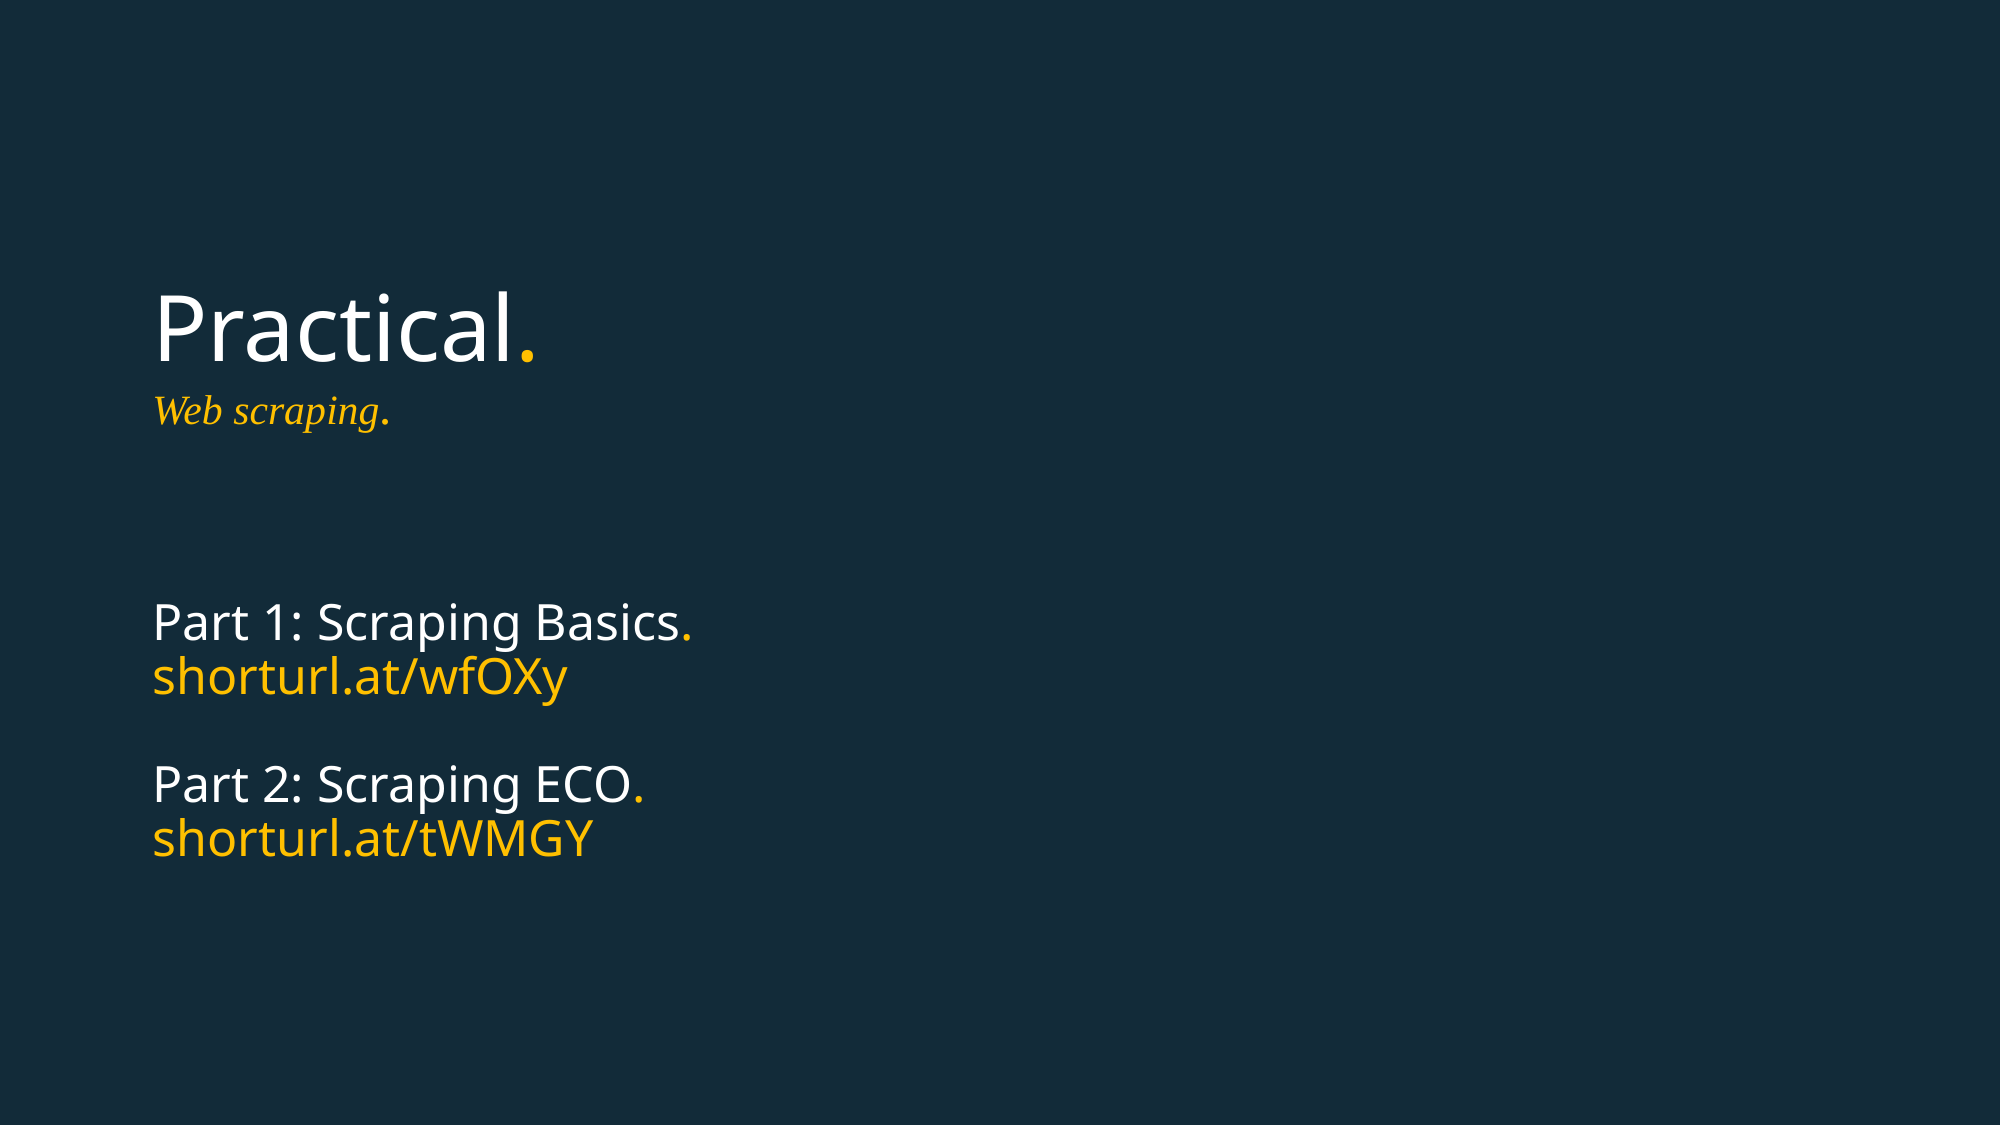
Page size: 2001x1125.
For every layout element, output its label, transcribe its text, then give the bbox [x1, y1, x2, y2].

title Practical. Web scraping. [137, 250, 1863, 468]
text_box Part 1: Scraping Basics. shorturl.at/wfOXy Part 2: Scraping ECO. shorturl.at/tWMGY [137, 548, 1863, 917]
